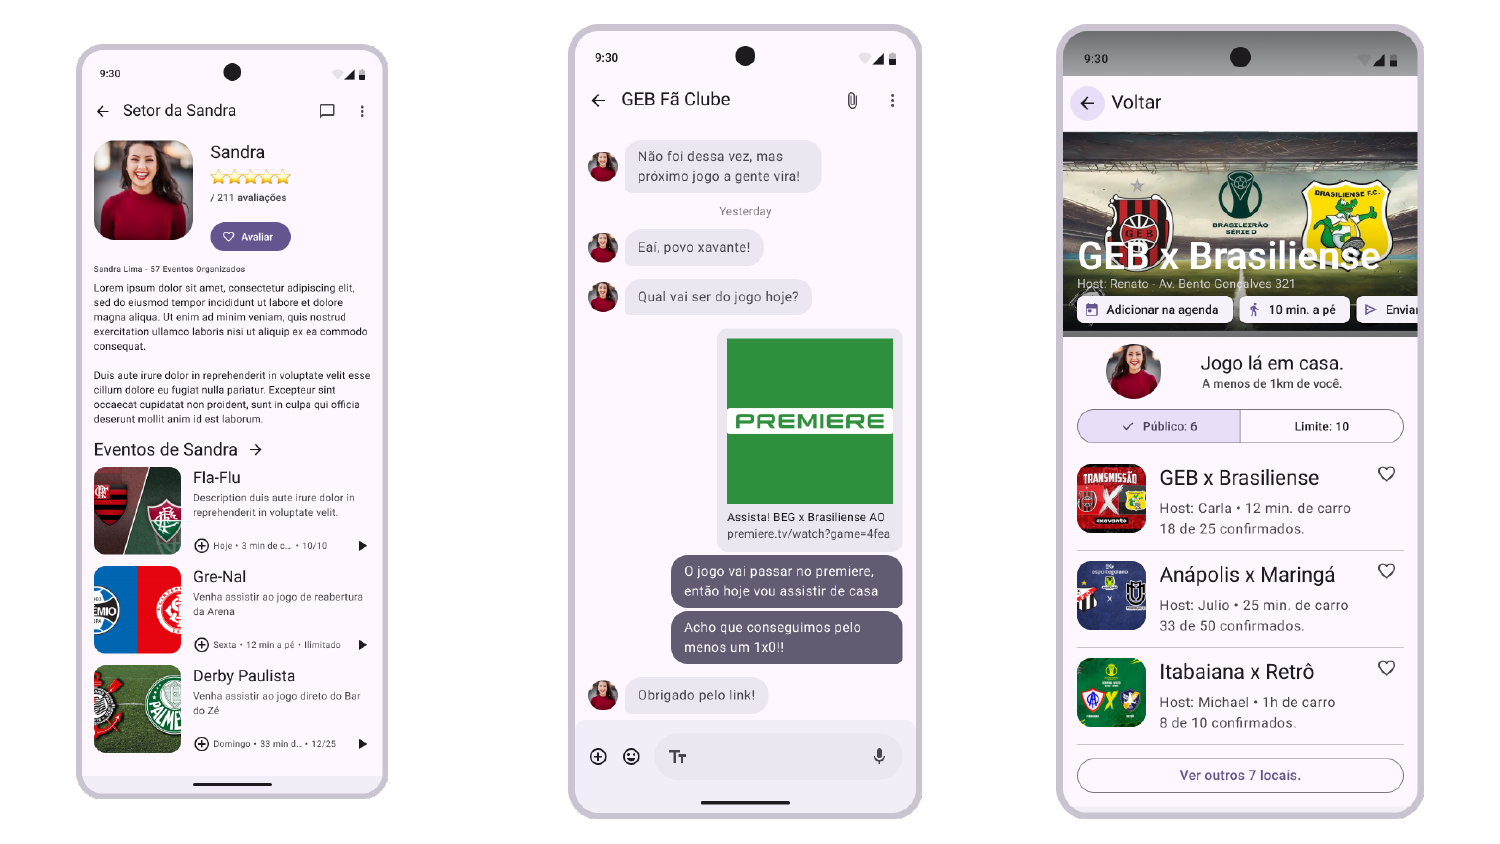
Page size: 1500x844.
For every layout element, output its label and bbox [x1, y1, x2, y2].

picture [1056, 24, 1424, 819]
picture [568, 24, 922, 819]
picture [76, 44, 389, 800]
